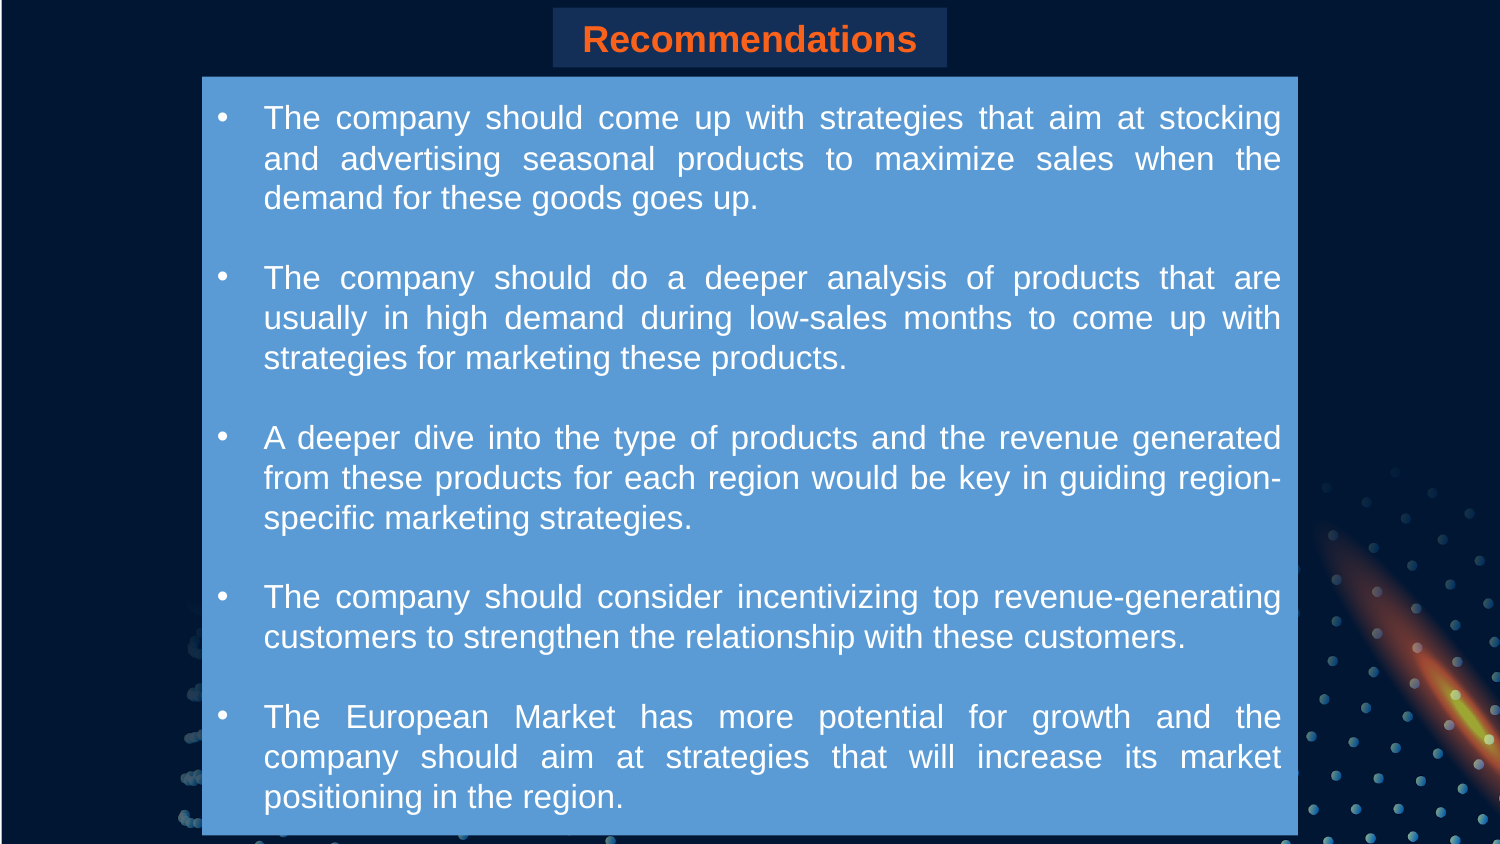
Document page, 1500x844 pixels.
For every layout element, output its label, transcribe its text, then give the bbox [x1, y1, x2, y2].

text_box Recommendations [552, 7, 947, 68]
text_box The company should come up with strategies that aim at stocking and advertising seasonal products to maximize sales when the demand for these goods goes up. The company should do a deeper analysis of products that are usually in high demand during low-sales months to come up with strategies for marketing these products. A deeper dive into the type of products and the revenue generated from these products for each region would be key in guiding region-specific marketing strategies. The company should consider incentivizing top revenue-generating customers to strengthen the relationship with these customers. The European Market has more potential for growth and the company should aim at strategies that will increase its market positioning in the region. [202, 76, 1298, 836]
picture [0, 0, 1500, 844]
